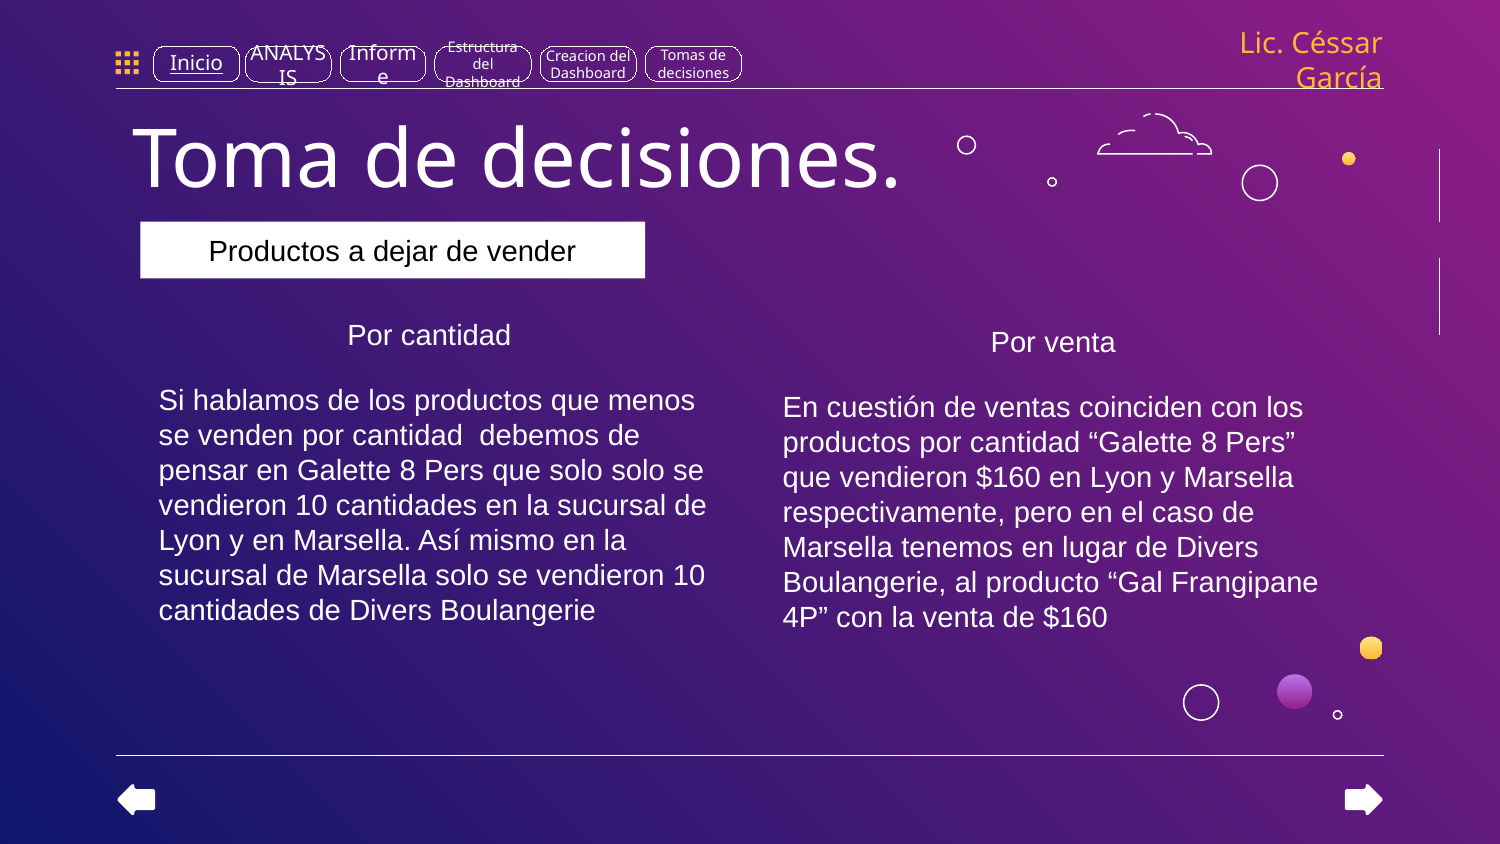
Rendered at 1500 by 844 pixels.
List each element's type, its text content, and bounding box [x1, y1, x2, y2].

text_box [1342, 152, 1356, 166]
subtitle Productos a dejar de vender [140, 221, 646, 279]
text_box [1277, 674, 1313, 710]
title Toma de decisiones. [117, 90, 1383, 191]
text_box Si hablamos de los productos que menos se venden por cantidad debemos de pensar en Galette 8 Pers que solo solo se vendieron 10 cantidades en la sucursal de Lyon y en Marsella. Así mismo en la sucursal de Marsella solo se vendieron 10 cantidades de Divers Boulangerie [143, 373, 732, 634]
text_box En cuestión de ventas coinciden con los productos por cantidad “Galette 8 Pers” que vendieron $160 en Lyon y Marsella respectivamente, pero en el caso de Marsella tenemos en lugar de Divers Boulangerie, al producto “Gal Frangipane 4P” con la venta de $160 [767, 381, 1356, 641]
text_box [1359, 636, 1383, 660]
text_box [1344, 784, 1383, 816]
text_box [1097, 113, 1213, 155]
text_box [109, 45, 742, 83]
text_box Por venta [820, 315, 1287, 366]
text_box [117, 784, 156, 816]
text_box Lic. Céssar García [1158, 34, 1383, 85]
text_box Por cantidad [196, 308, 663, 359]
